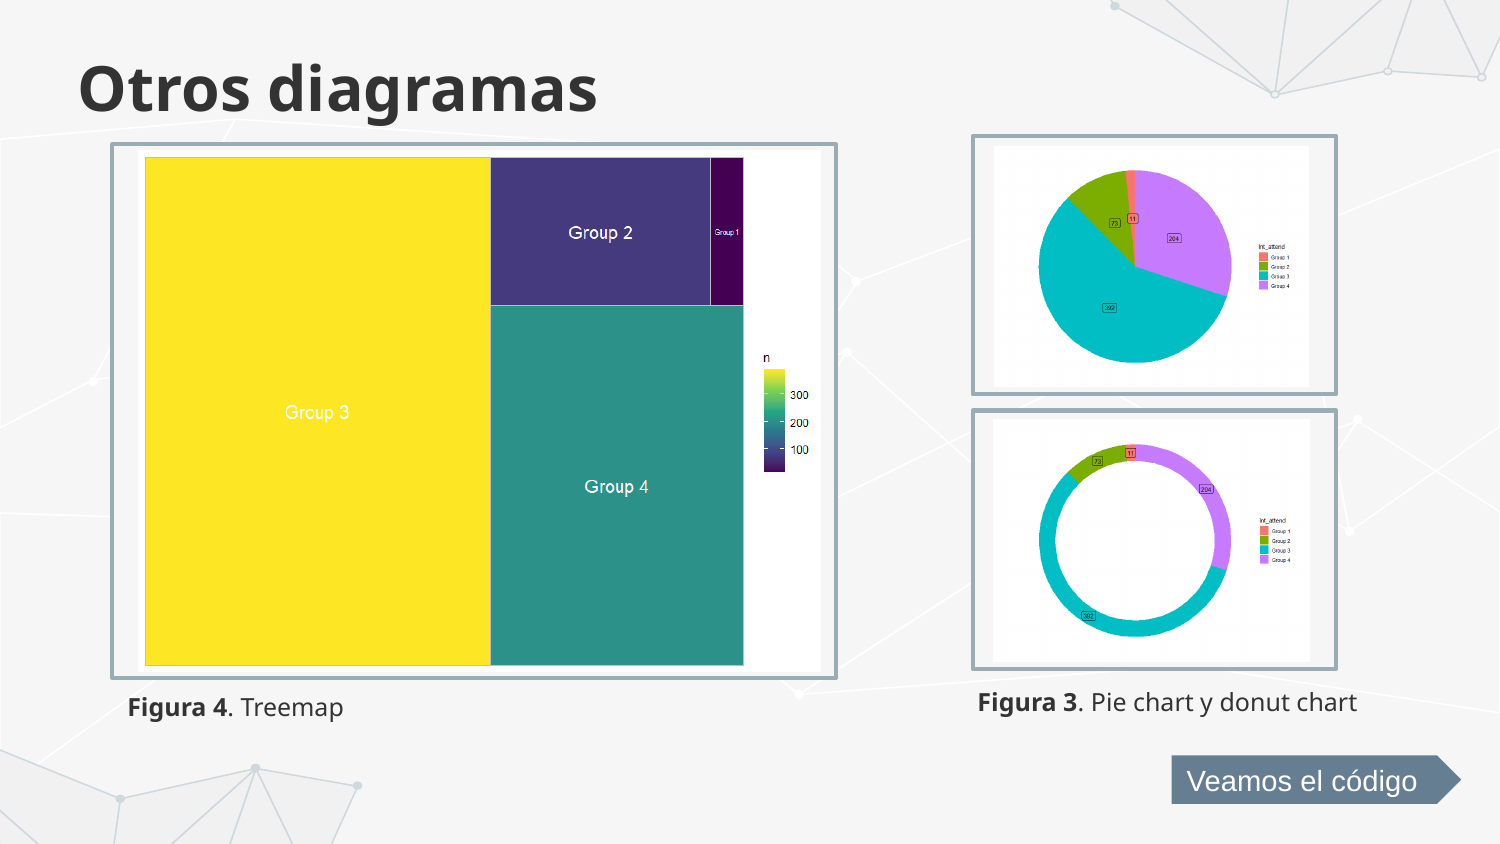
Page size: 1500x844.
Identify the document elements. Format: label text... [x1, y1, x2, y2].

text_box [971, 134, 1338, 396]
title Otros diagramas [62, 34, 1327, 129]
text_box Figura 3. Pie chart y donut chart [962, 667, 1500, 720]
text_box [971, 408, 1338, 671]
picture [138, 149, 822, 672]
text_box Veamos el código [1171, 755, 1462, 804]
picture [993, 418, 1311, 662]
text_box [110, 142, 838, 680]
picture [994, 146, 1309, 387]
text_box Figura 4. Treemap [112, 680, 671, 725]
